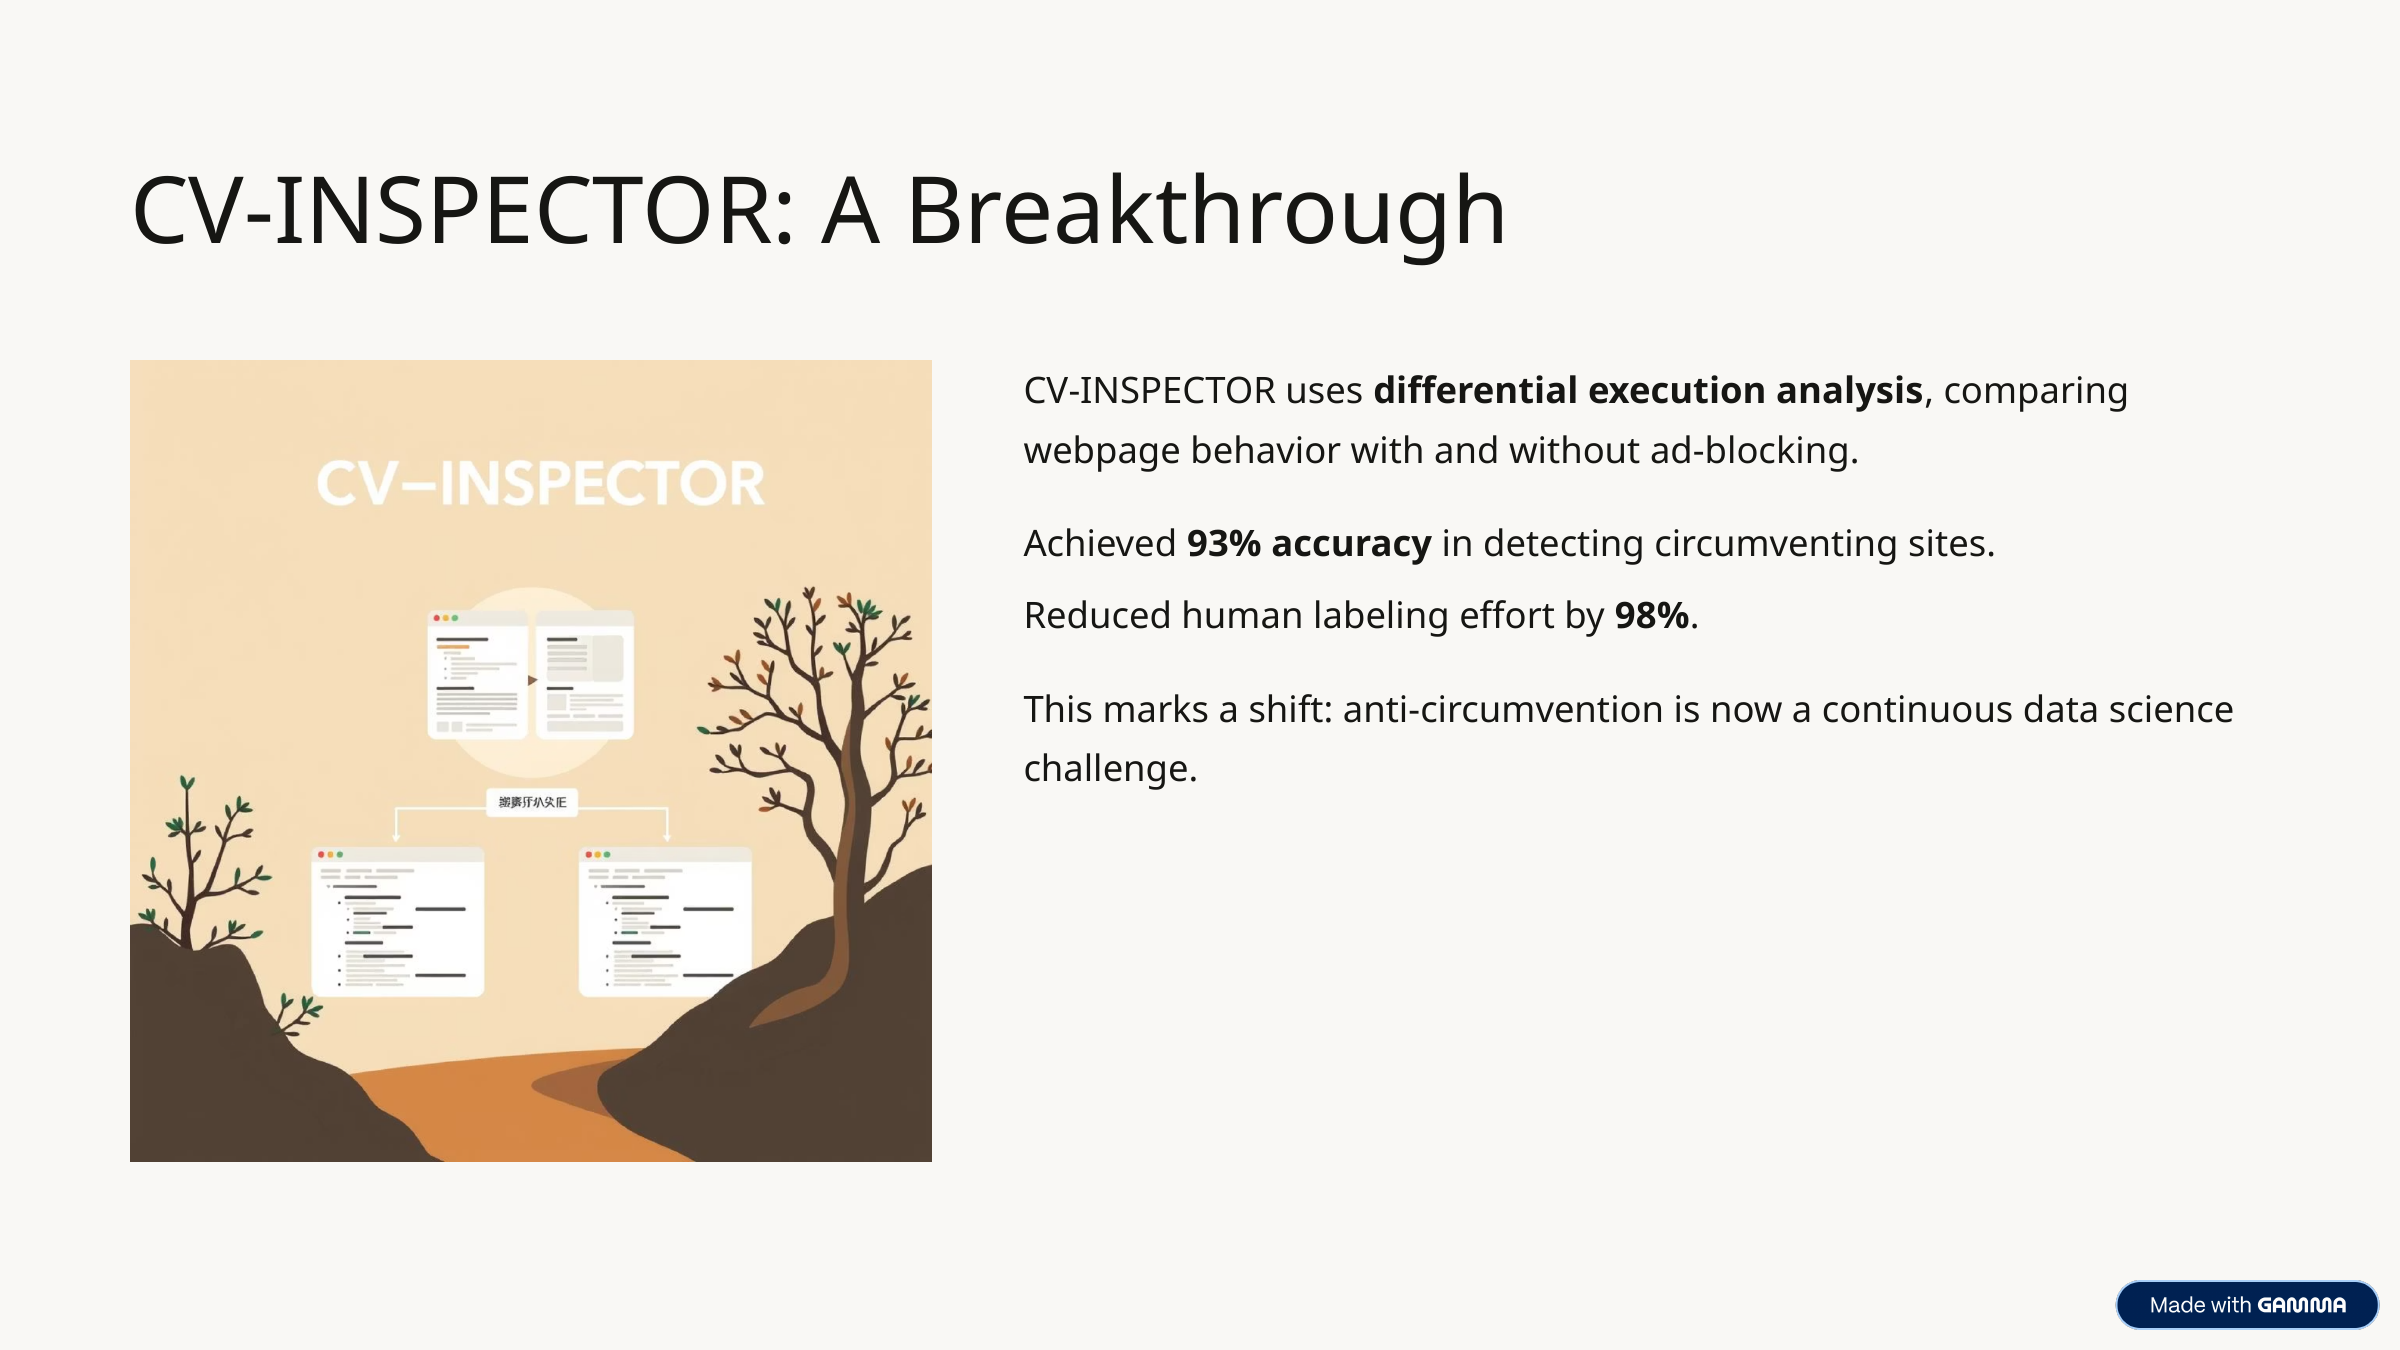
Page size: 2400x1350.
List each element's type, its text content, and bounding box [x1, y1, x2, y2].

text_box CV-INSPECTOR: A Breakthrough [130, 146, 1526, 263]
text_box This marks a shift: anti-circumvention is now a continuous data science challenge. [1023, 669, 2271, 789]
picture [130, 360, 932, 1162]
picture [2106, 1271, 2389, 1339]
text_box CV-INSPECTOR uses differential execution analysis, comparing webpage behavior with and without ad-blocking. [1023, 351, 2271, 471]
text_box Achieved 93% accuracy in detecting circumventing sites. [1023, 504, 2271, 564]
text_box Reduced human labeling effort by 98%. [1023, 576, 2271, 637]
